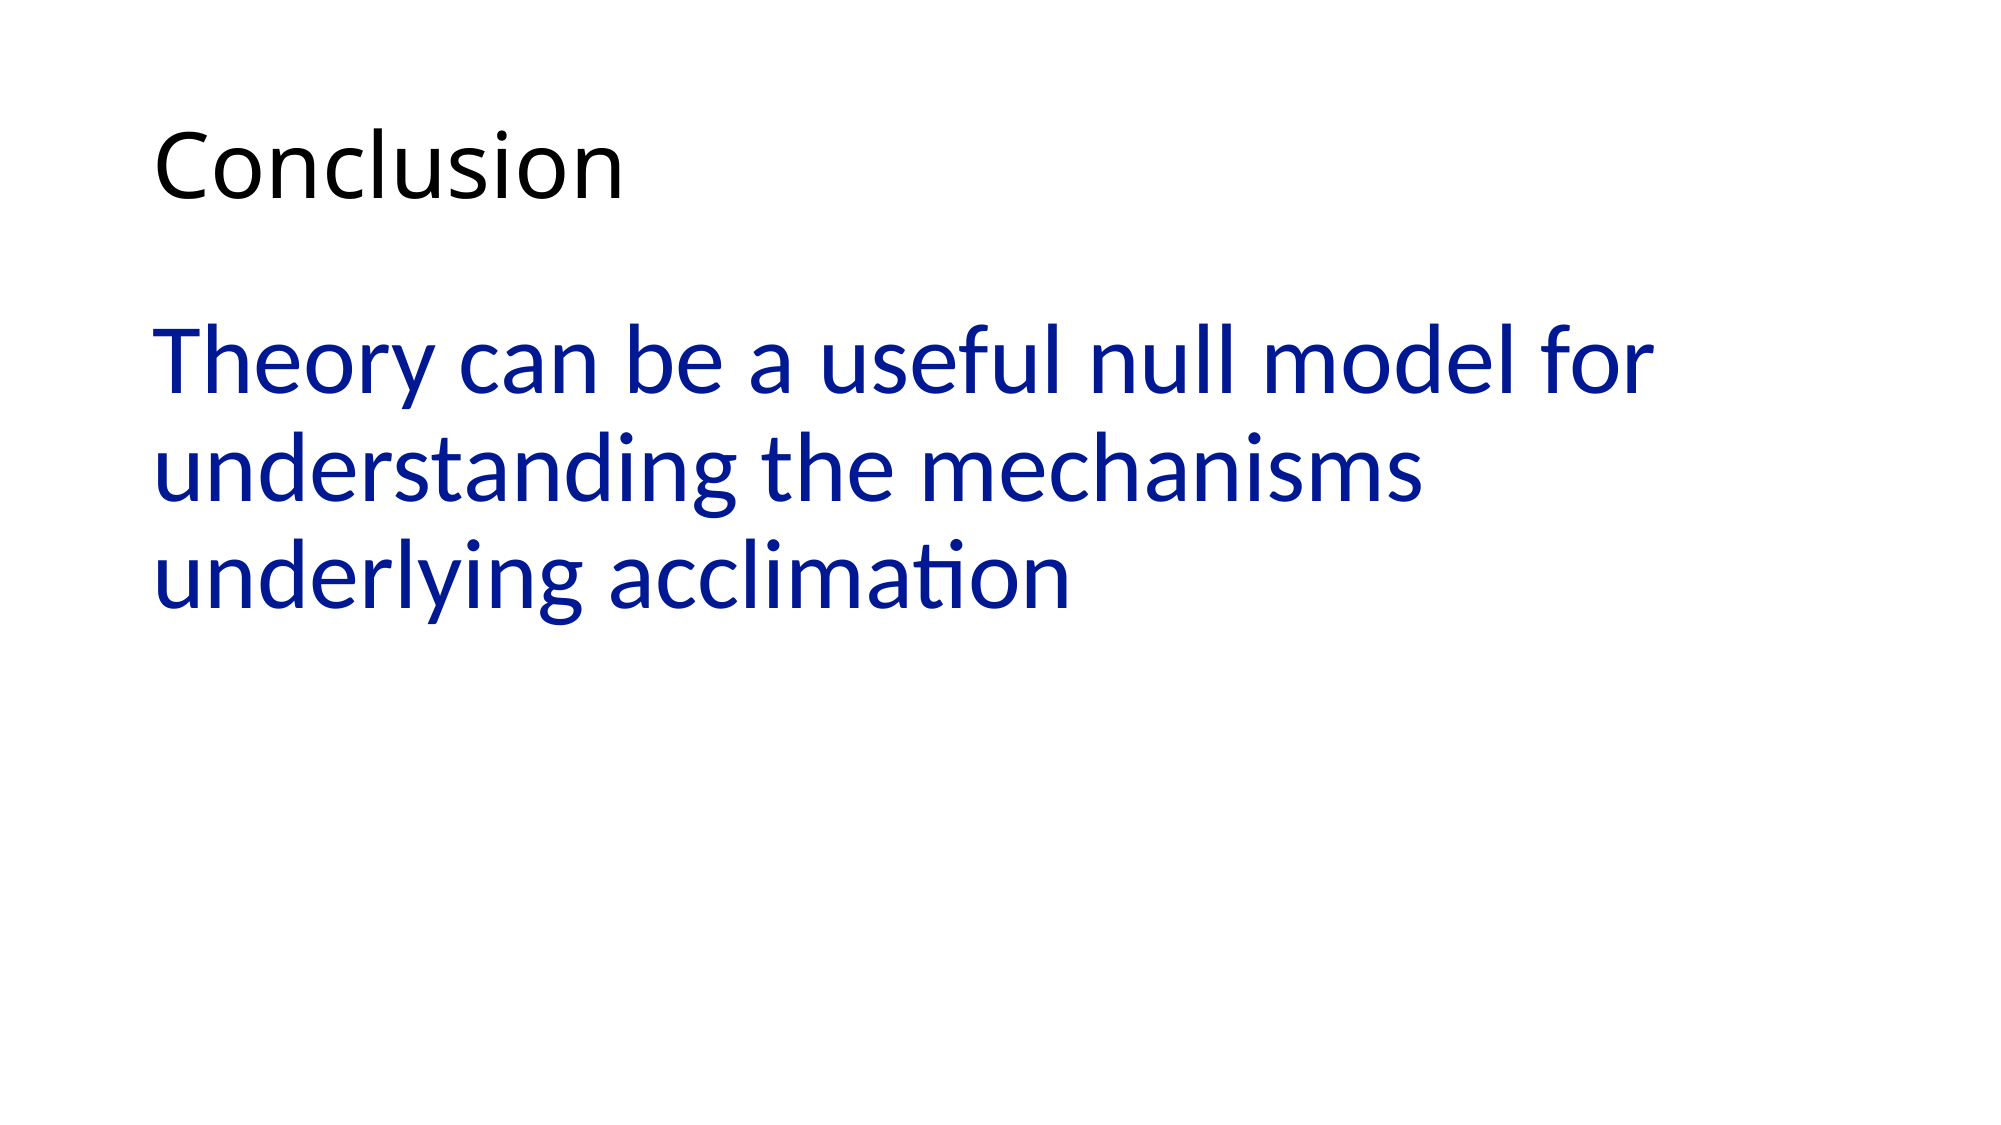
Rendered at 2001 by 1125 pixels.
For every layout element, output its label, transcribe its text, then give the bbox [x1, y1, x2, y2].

title Conclusion [137, 59, 1863, 278]
list Theory can be a useful null model for understanding the mechanisms underlying acclimation [137, 299, 1863, 1014]
